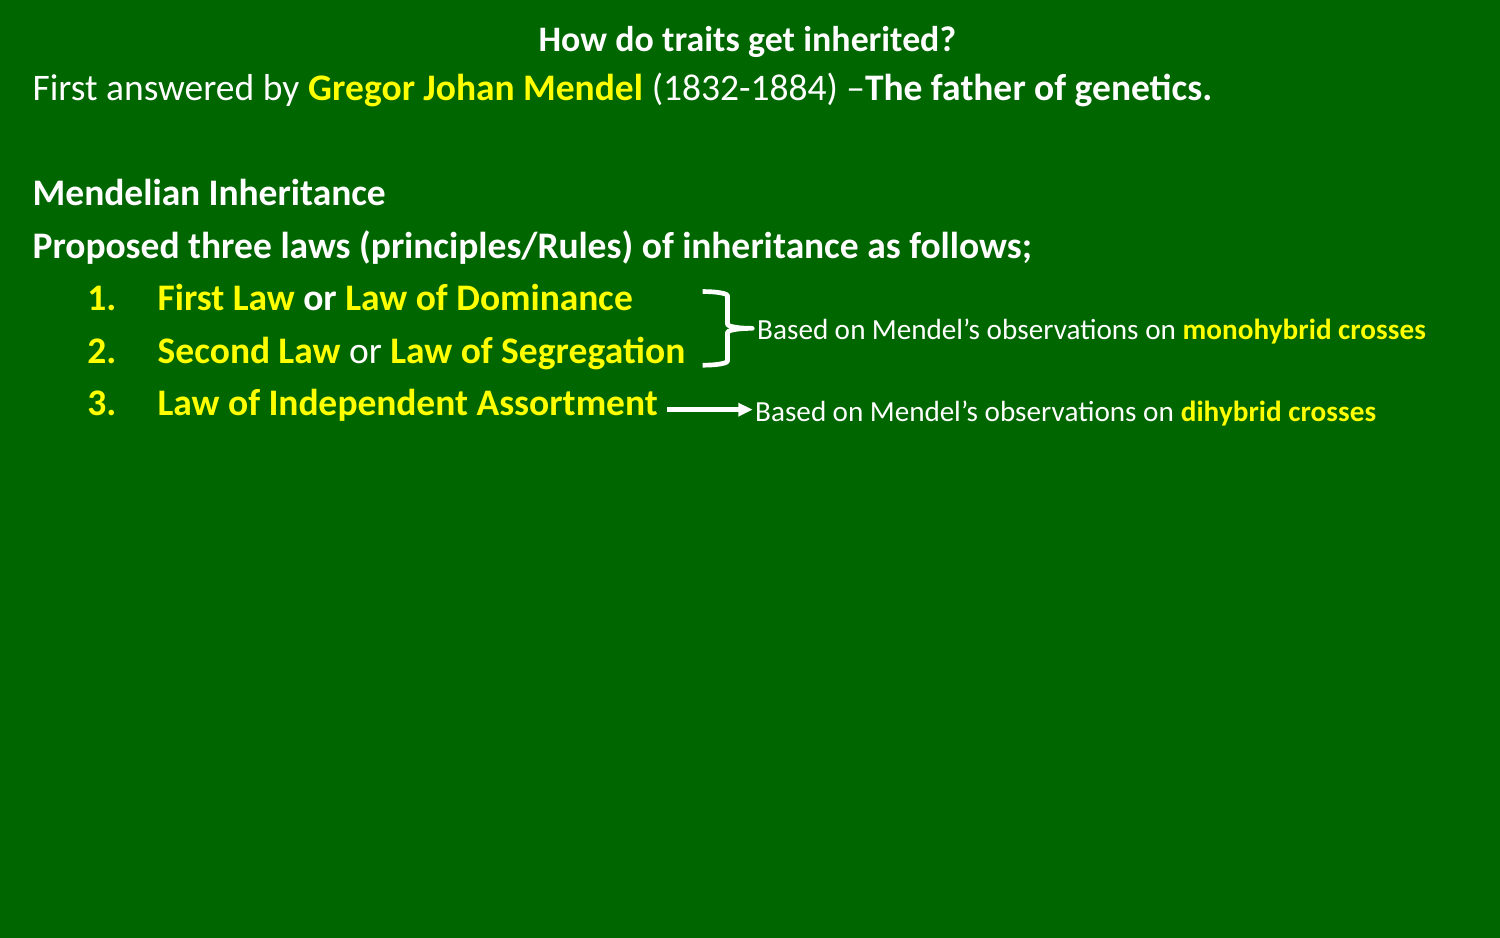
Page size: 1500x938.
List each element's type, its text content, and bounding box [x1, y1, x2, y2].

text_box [702, 291, 1478, 366]
title How do traits get inherited? [12, 8, 1483, 67]
list First answered by Gregor Johan Mendel (1832-1884) –The father of genetics. Mendelian Inheritance Proposed three laws (principles/Rules) of inheritance as follows; First Law or Law of Dominance Second Law or Law of Segregation Law of Independent Assortment [17, 55, 1488, 675]
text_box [666, 384, 1476, 436]
